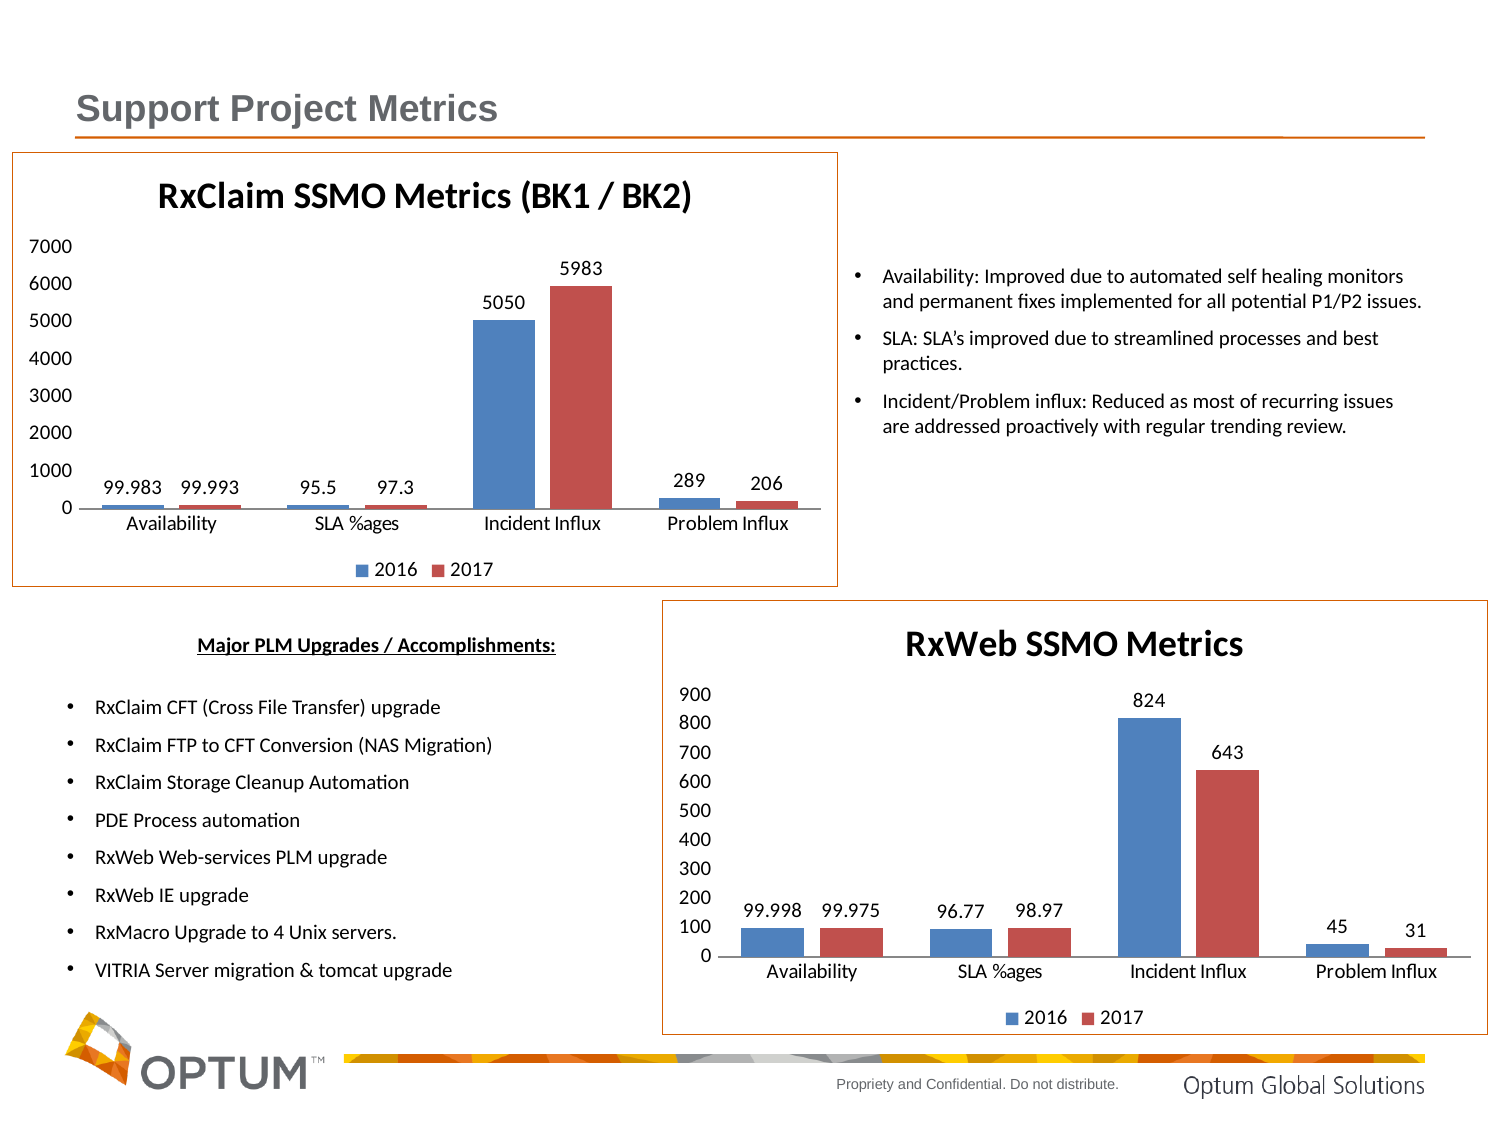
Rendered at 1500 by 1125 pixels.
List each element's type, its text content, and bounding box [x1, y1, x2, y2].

chart [12, 151, 838, 588]
picture [62, 1013, 327, 1092]
text_box Support Project Metrics [75, 28, 1369, 129]
picture [343, 1054, 1425, 1063]
chart [662, 599, 1488, 1036]
text_box Availability: Improved due to automated self healing monitors and permanent fixes implemented for all potential P1/P2 issues. SLA: SLA’s improved due to streamlined processes and best practices. Incident/Problem influx: Reduced as most of recurring issues are addressed proactively with regular trending review. [841, 162, 1425, 538]
picture [1184, 1075, 1424, 1099]
text_box Major PLM Upgrades / Accomplishments: RxClaim CFT (Cross File Transfer) upgrade RxClaim FTP to CFT Conversion (NAS Migration) RxClaim Storage Cleanup Automation PDE Process automation RxWeb Web-services PLM upgrade RxWeb IE upgrade RxMacro Upgrade to 4 Unix servers. VITRIA Server migration & tomcat upgrade [49, 595, 638, 1013]
